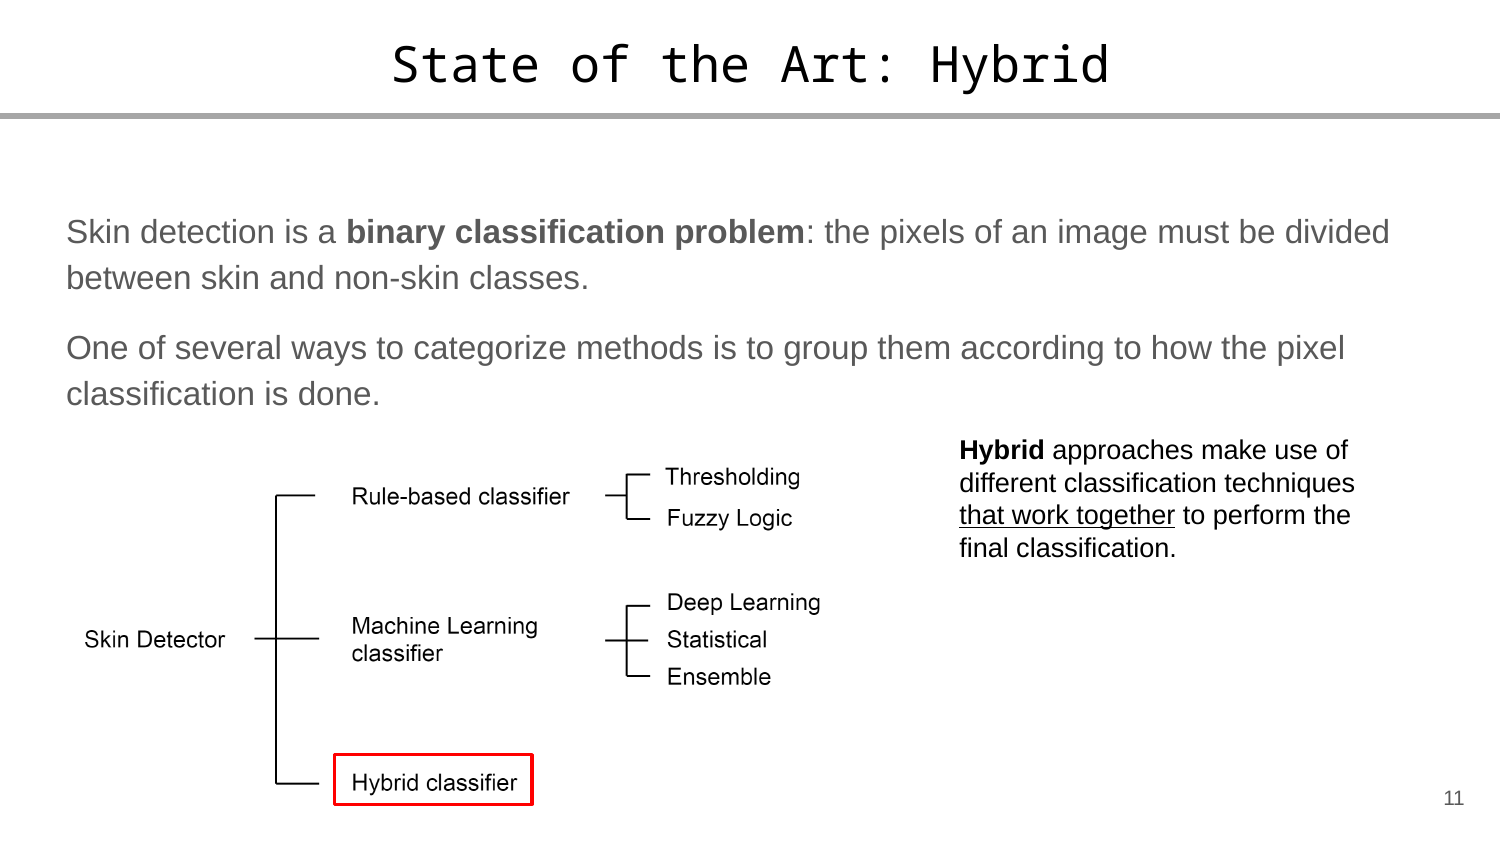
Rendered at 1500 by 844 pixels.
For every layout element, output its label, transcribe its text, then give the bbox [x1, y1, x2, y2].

text_box Hybrid approaches make use of different classification techniques that work together to perform the final classification. [944, 417, 1390, 578]
text_box State of the Art: Hybrid [51, 17, 1449, 115]
list Skin detection is a binary classification problem: the pixels of an image must be divided between skin and non-skin classes. One of several ways to categorize methods is to group them according to how the pixel classification is done. [51, 189, 1449, 750]
picture [77, 455, 838, 810]
slide_number 11 [1389, 764, 1480, 830]
